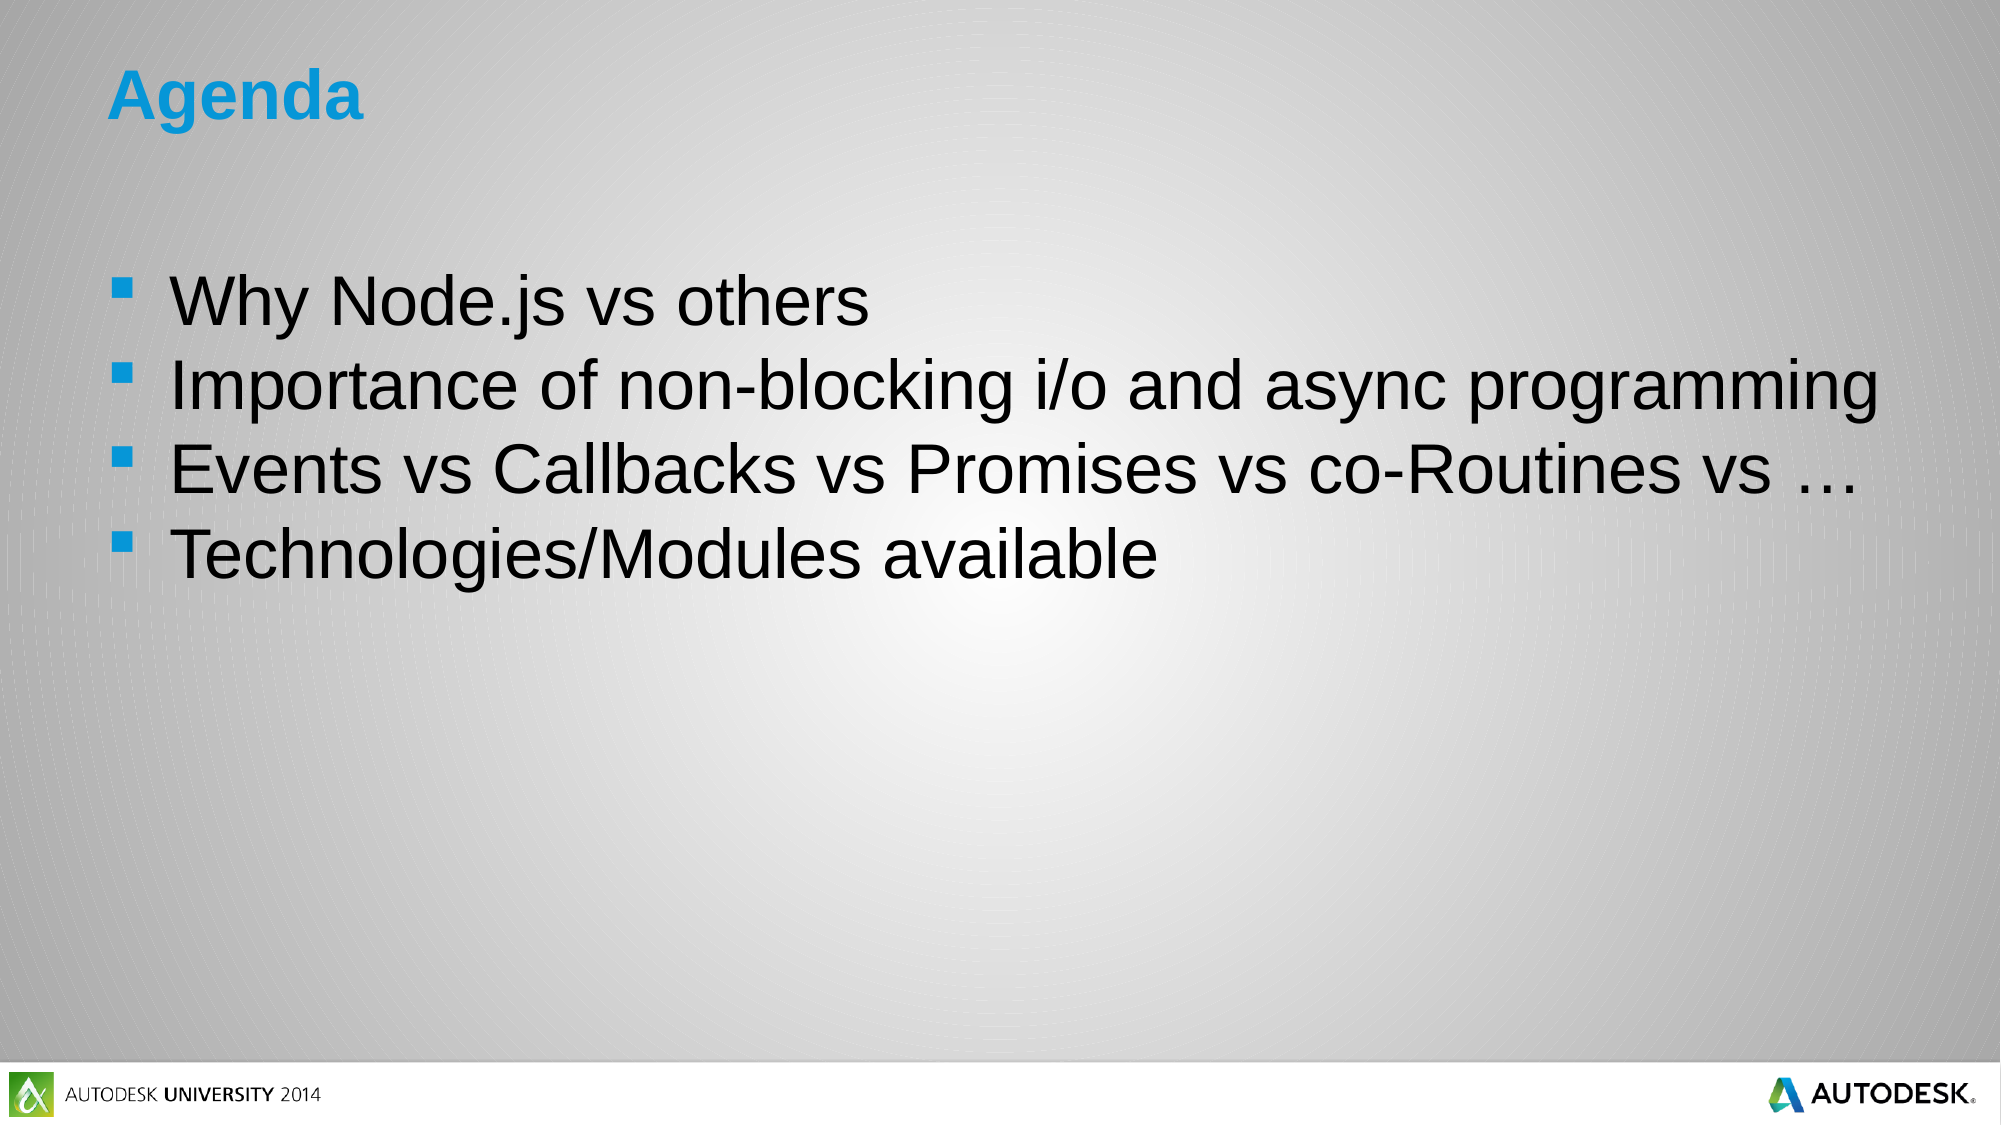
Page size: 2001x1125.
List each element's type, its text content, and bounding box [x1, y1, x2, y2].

title Agenda [91, 41, 1900, 206]
picture [1767, 1076, 1976, 1113]
list Why Node.js vs others Importance of non-blocking i/o and async programming Events vs Callbacks vs Promises vs co-Routines vs … Technologies/Modules available [91, 247, 1900, 1020]
picture [9, 1072, 321, 1117]
